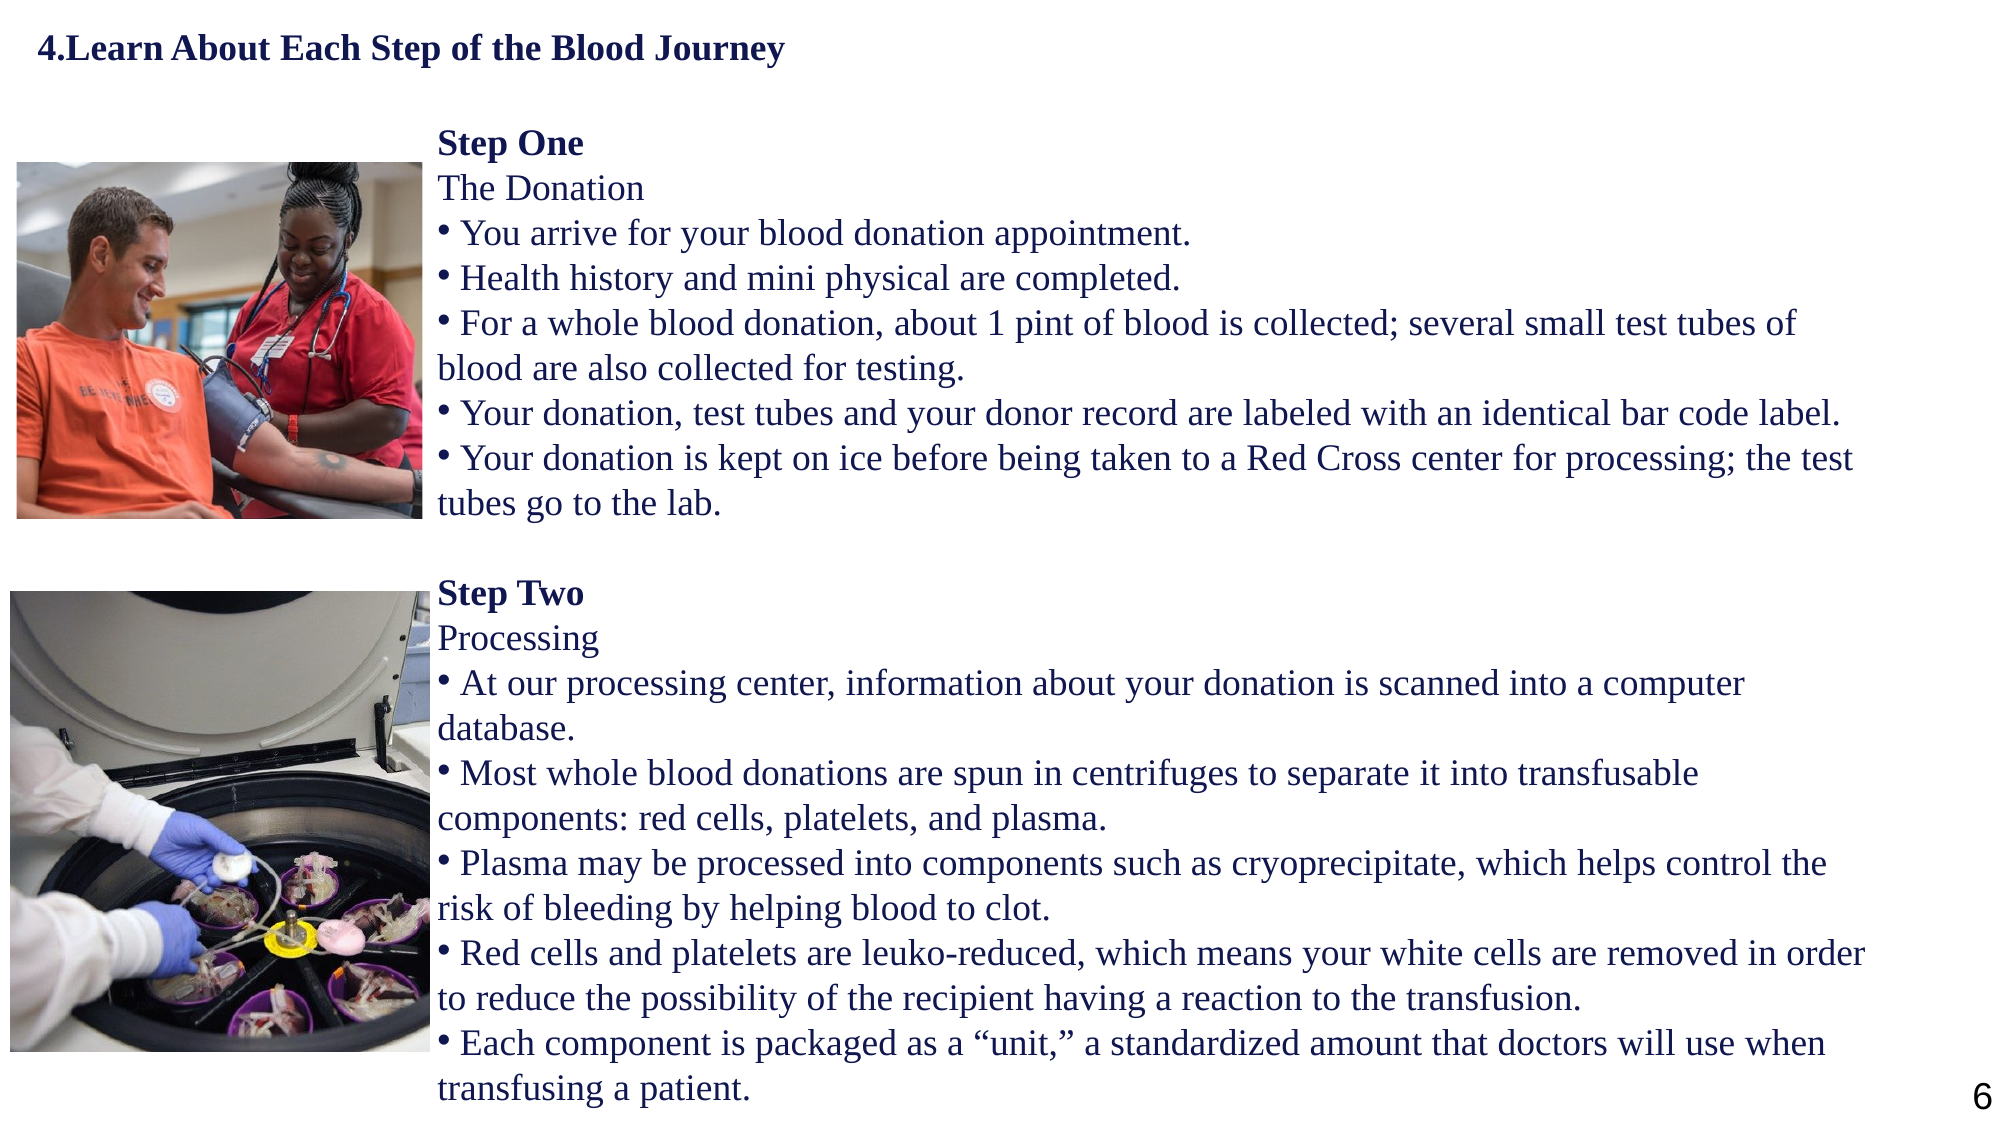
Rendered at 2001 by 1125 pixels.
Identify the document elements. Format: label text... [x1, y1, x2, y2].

text_box Step One The Donation You arrive for your blood donation appointment. Health history and mini physical are completed. For a whole blood donation, about 1 pint of blood is collected; several small test tubes of blood are also collected for testing. Your donation, test tubes and your donor record are labeled with an identical bar code label. Your donation is kept on ice before being taken to a Red Cross center for processing; the test tubes go to the lab. Step Two Processing At our processing center, information about your donation is scanned into a computer database. Most whole blood donations are spun in centrifuges to separate it into transfusable components: red cells, platelets, and plasma. Plasma may be processed into components such as cryoprecipitate, which helps control the risk of bleeding by helping blood to clot. Red cells and platelets are leuko-reduced, which means your white cells are removed in order to reduce the possibility of the recipient having a reaction to the transfusion. Each component is packaged as a “unit,” a standardized amount that doctors will use when transfusing a patient. [422, 110, 1900, 1125]
picture [16, 162, 423, 519]
picture [10, 591, 430, 1052]
text_box 6 [1957, 1064, 2000, 1125]
text_box 4.Learn About Each Step of the Blood Journey [22, 16, 823, 76]
